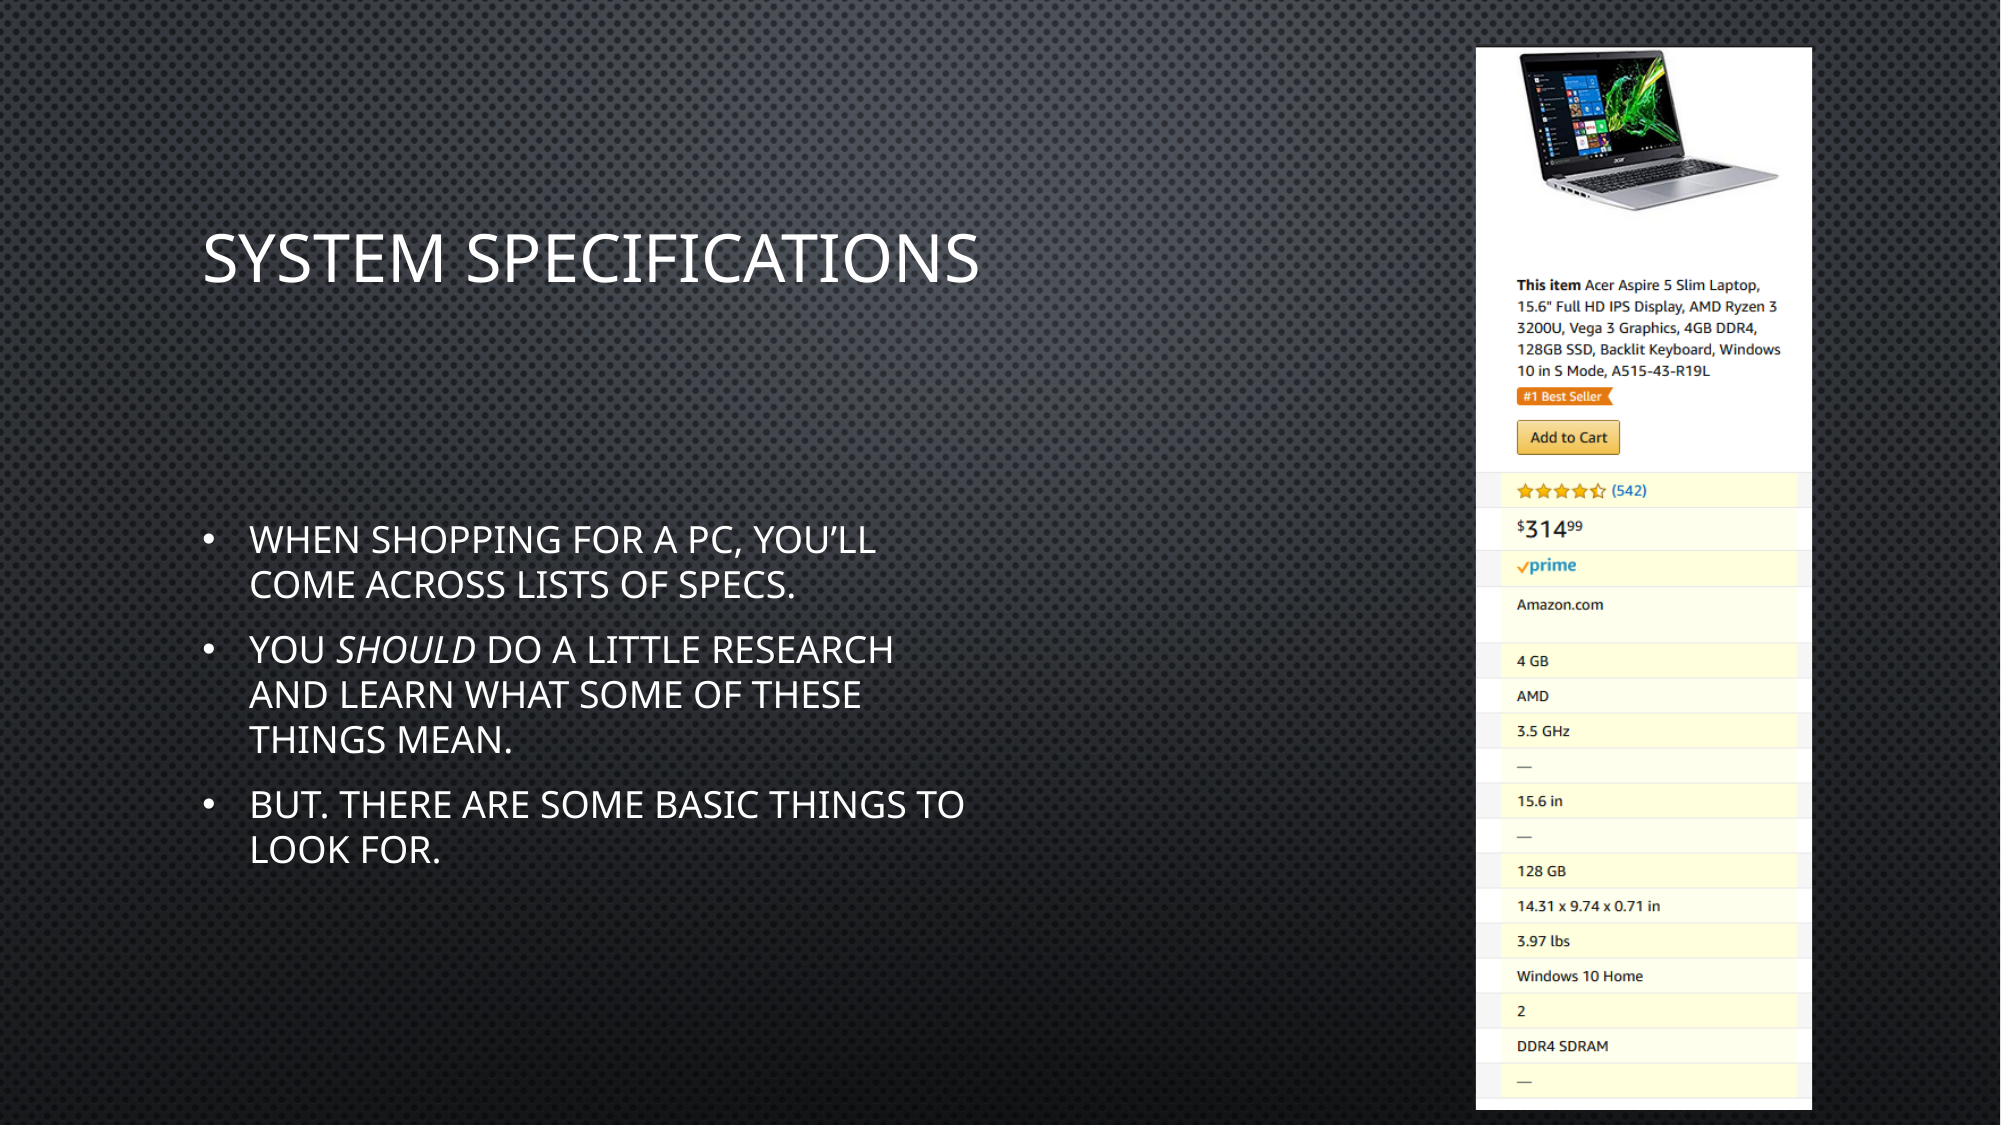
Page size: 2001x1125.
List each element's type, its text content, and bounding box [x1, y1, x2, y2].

list When shopping for a PC, you’ll come across lists of specs. You should do a little research and learn what some of these things mean. BUT. There are some basic things to look for. [187, 437, 988, 950]
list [1475, 44, 1813, 1110]
title System Specifications [187, 99, 1475, 413]
